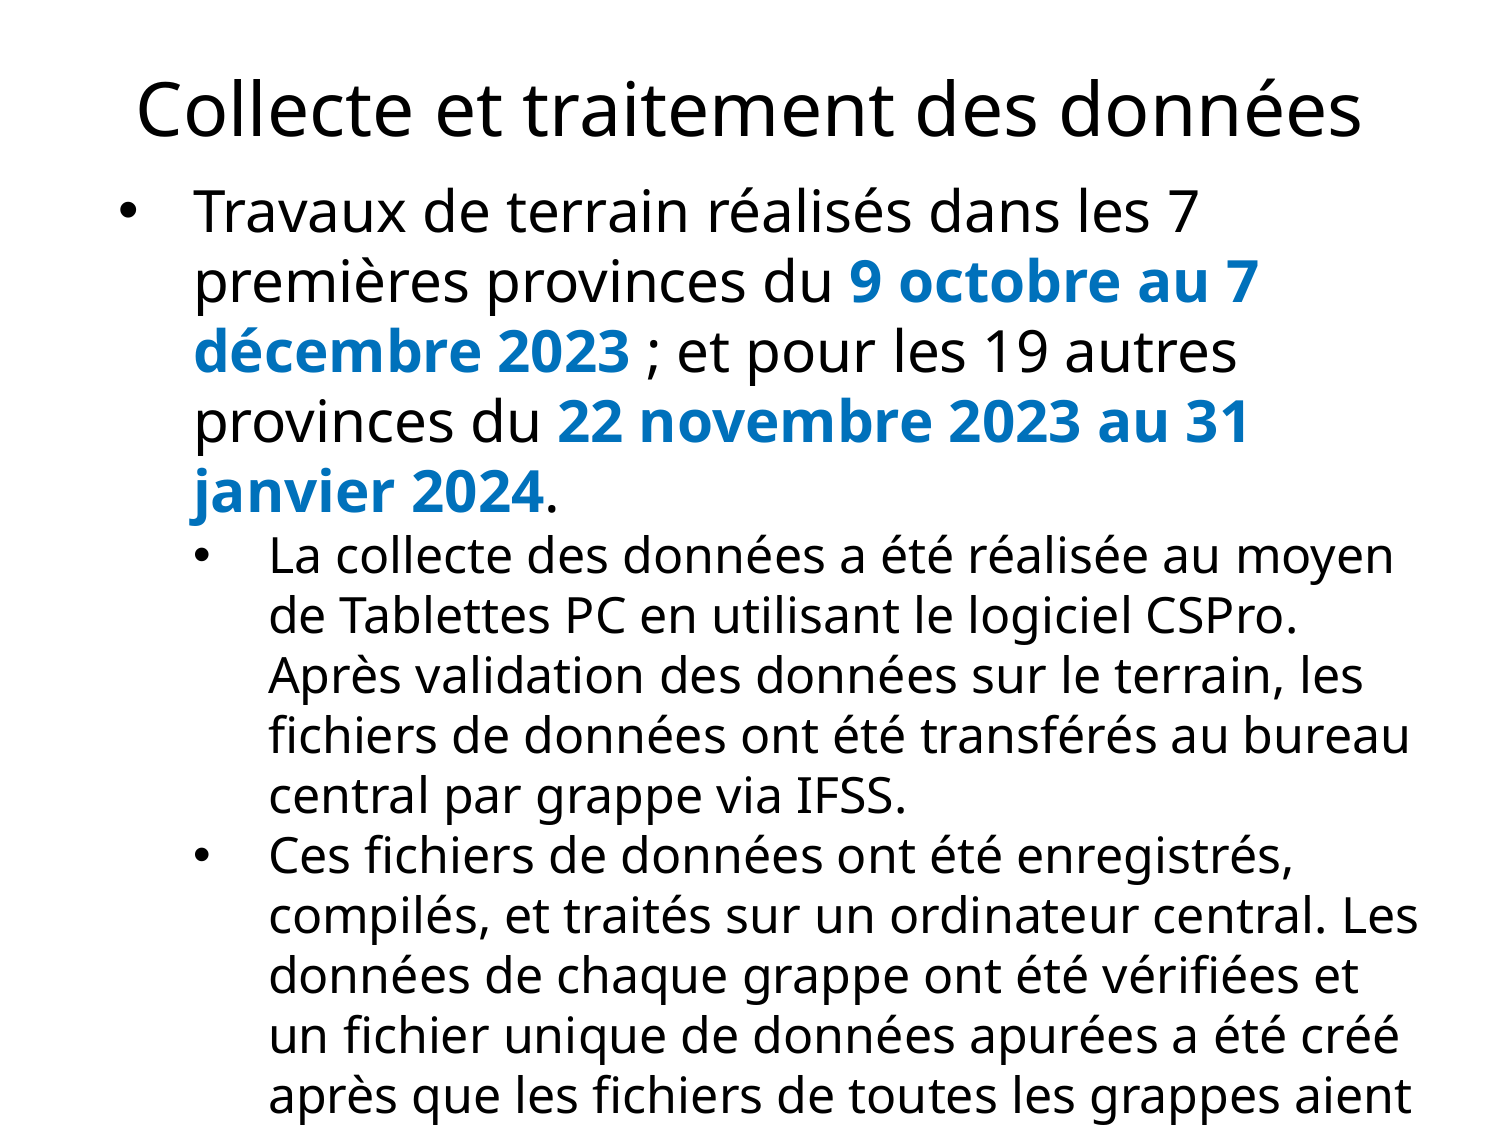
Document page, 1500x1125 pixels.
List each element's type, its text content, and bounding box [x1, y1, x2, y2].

list Travaux de terrain réalisés dans les 7 premières provinces du 9 octobre au 7 décembre 2023 ; et pour les 19 autres provinces du 22 novembre 2023 au 31 janvier 2024. La collecte des données a été réalisée au moyen de Tablettes PC en utilisant le logiciel CSPro. Après validation des données sur le terrain, les fichiers de données ont été transférés au bureau central par grappe via IFSS. Ces fichiers de données ont été enregistrés, compilés, et traités sur un ordinateur central. Les données de chaque grappe ont été vérifiées et un fichier unique de données apurées a été créé après que les fichiers de toutes les grappes aient été enregistrés et approuvés. [103, 166, 1438, 1085]
title Collecte et traitement des données [103, 54, 1397, 170]
